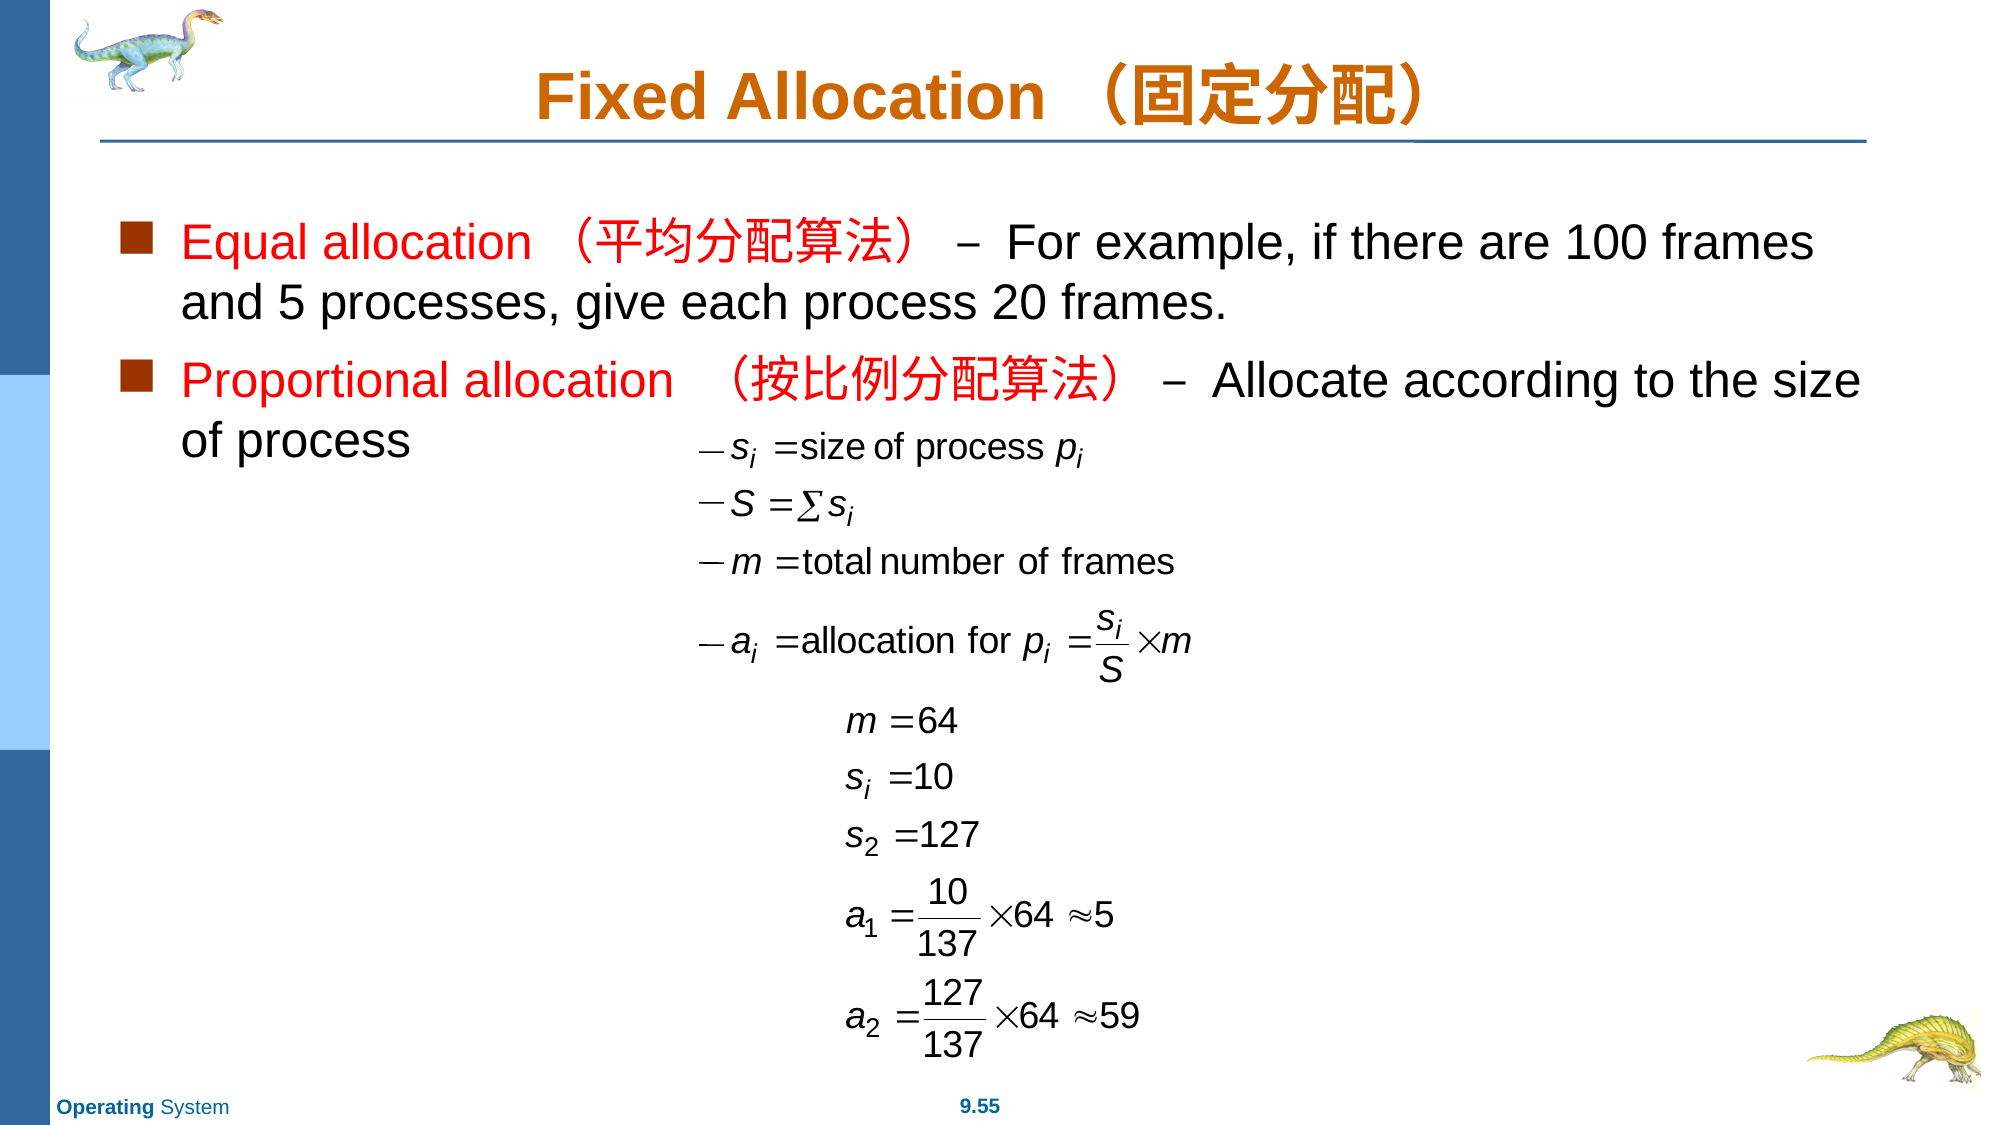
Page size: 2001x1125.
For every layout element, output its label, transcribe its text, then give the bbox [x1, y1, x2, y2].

picture [1804, 1007, 1982, 1090]
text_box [842, 700, 1146, 1064]
picture [62, 0, 240, 101]
title Fixed Allocation（固定分配） [99, 45, 1900, 141]
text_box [728, 424, 1198, 690]
list Equal allocation（平均分配算法） – For example, if there are 100 frames and 5 processes, give each process 20 frames. Proportional allocation （按比例分配算法） – Allocate according to the size of process [109, 202, 1910, 946]
